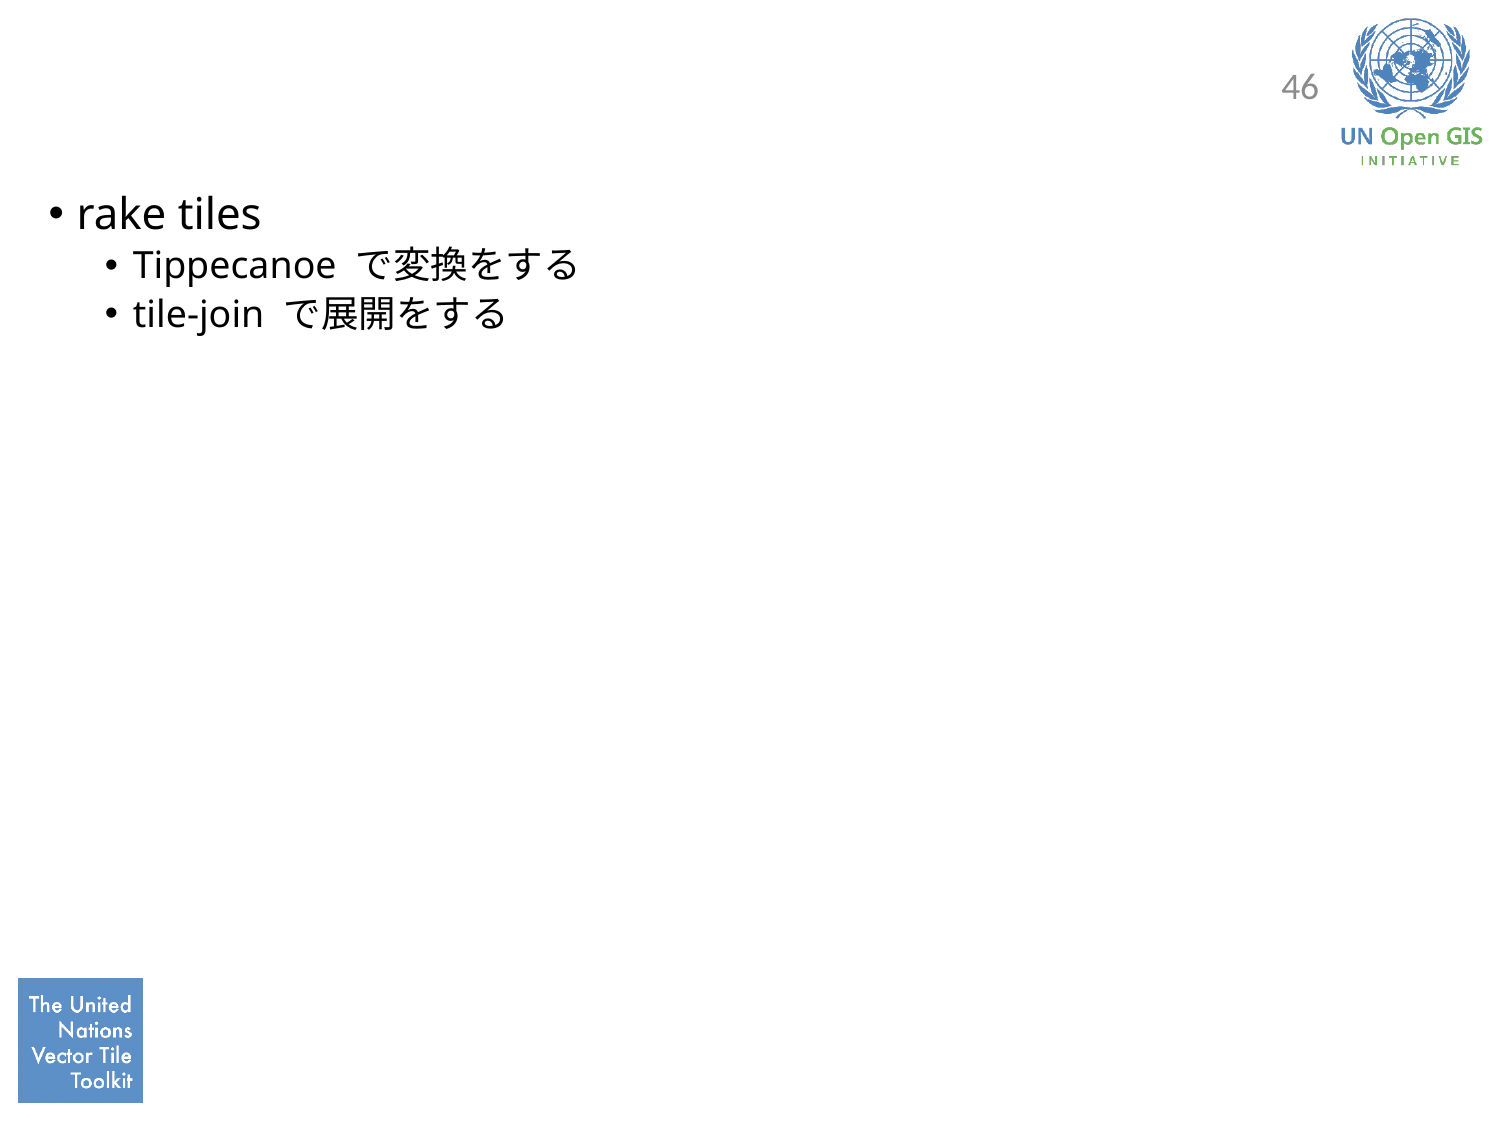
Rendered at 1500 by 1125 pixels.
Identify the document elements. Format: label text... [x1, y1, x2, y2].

list rake tiles Tippecanoe で変換をする tile-join で展開をする [33, 183, 1397, 1014]
picture [1319, 0, 1500, 184]
slide_number 46 [1240, 54, 1335, 115]
picture [18, 978, 143, 1103]
